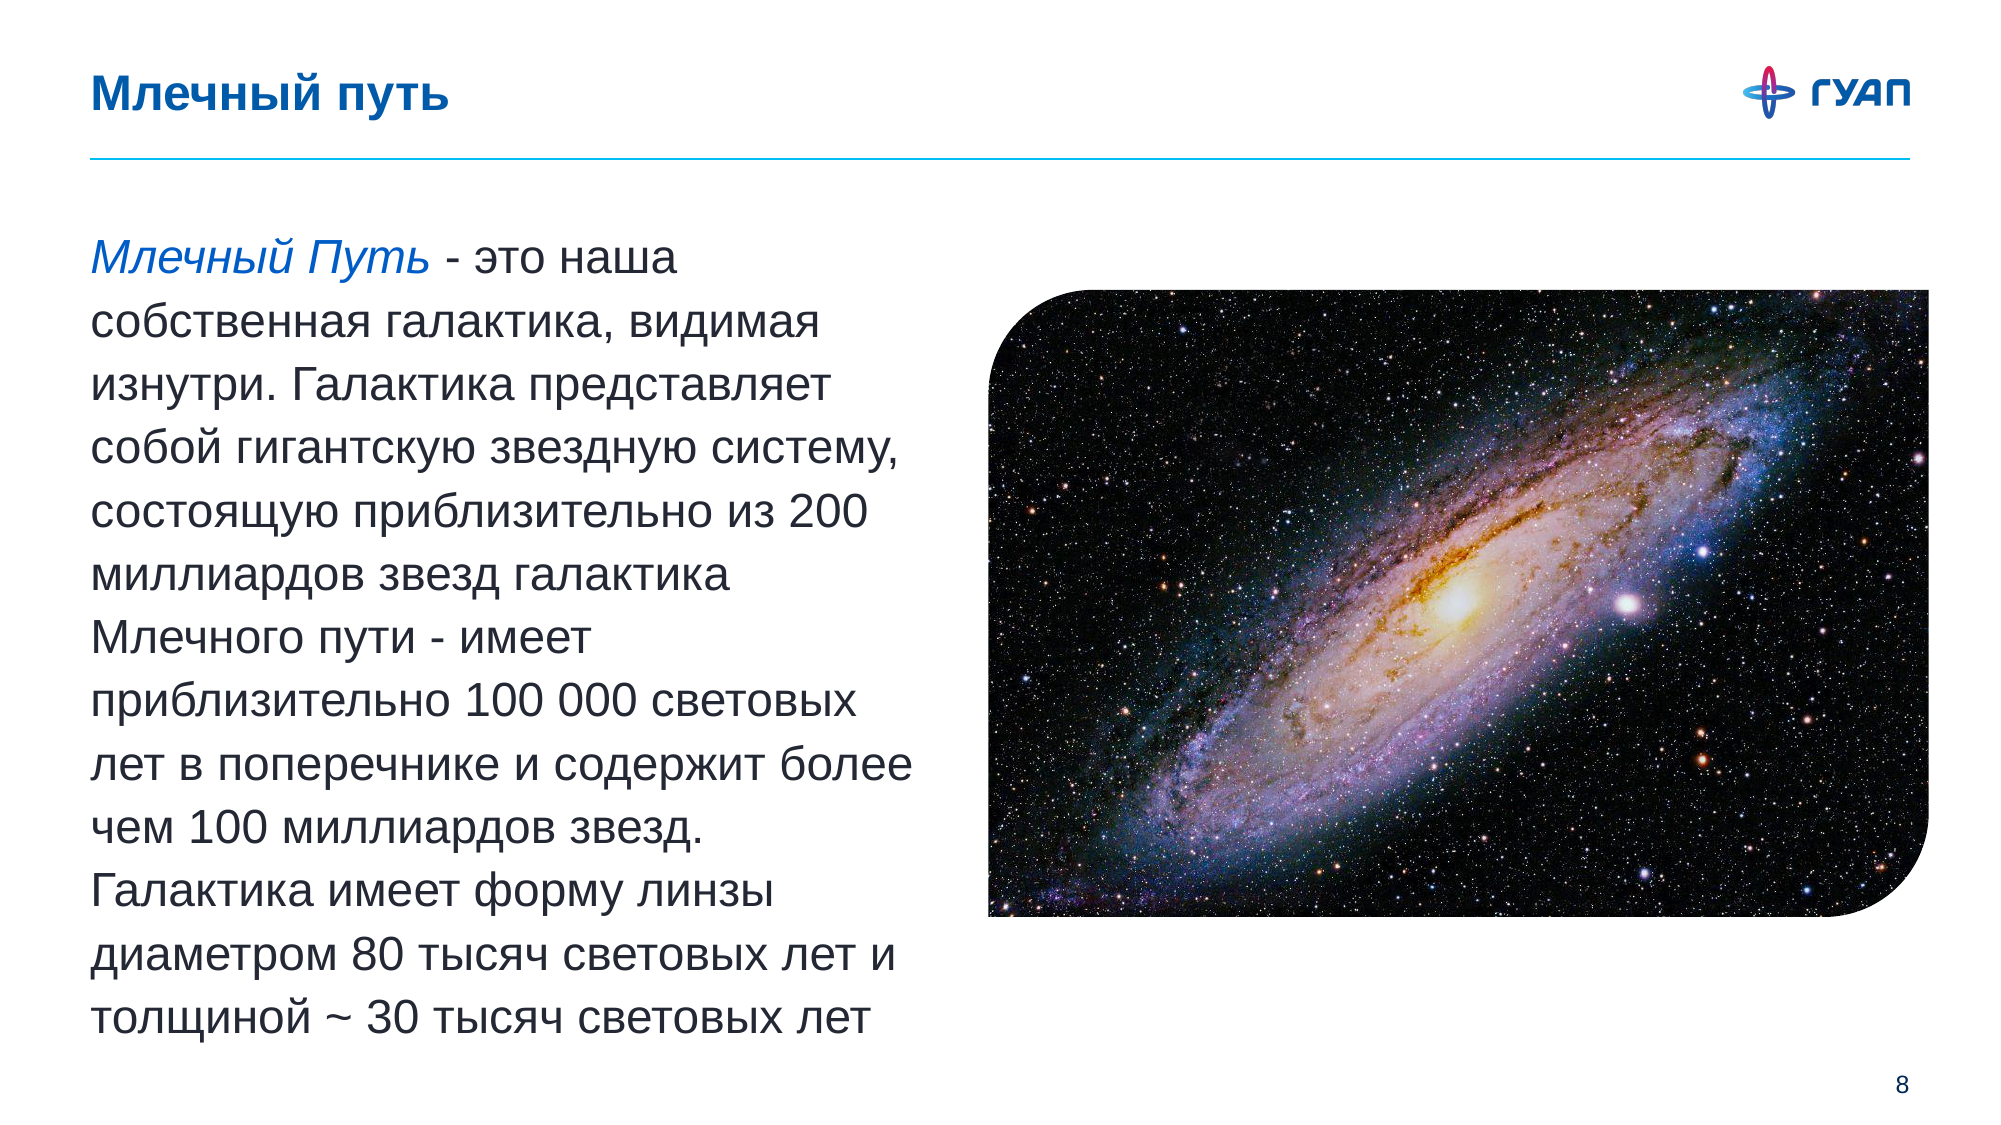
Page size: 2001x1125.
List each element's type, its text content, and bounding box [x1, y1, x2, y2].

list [988, 289, 1929, 917]
picture [1743, 66, 1910, 119]
title Млечный путь [90, 66, 1667, 122]
list Млечный Путь - это наша собственная галактика, видимая изнутри. Галактика представляет собой гигантскую звездную систему, состоящую приблизительно из 200 миллиардов звезд галактика Млечного пути - имеет приблизительно 100 000 световых лет в поперечнике и содержит более чем 100 миллиардов звезд. Галактика имеет форму линзы диаметром 80 тысяч световых лет и толщиной ~ 30 тысяч световых лет [90, 220, 941, 1047]
